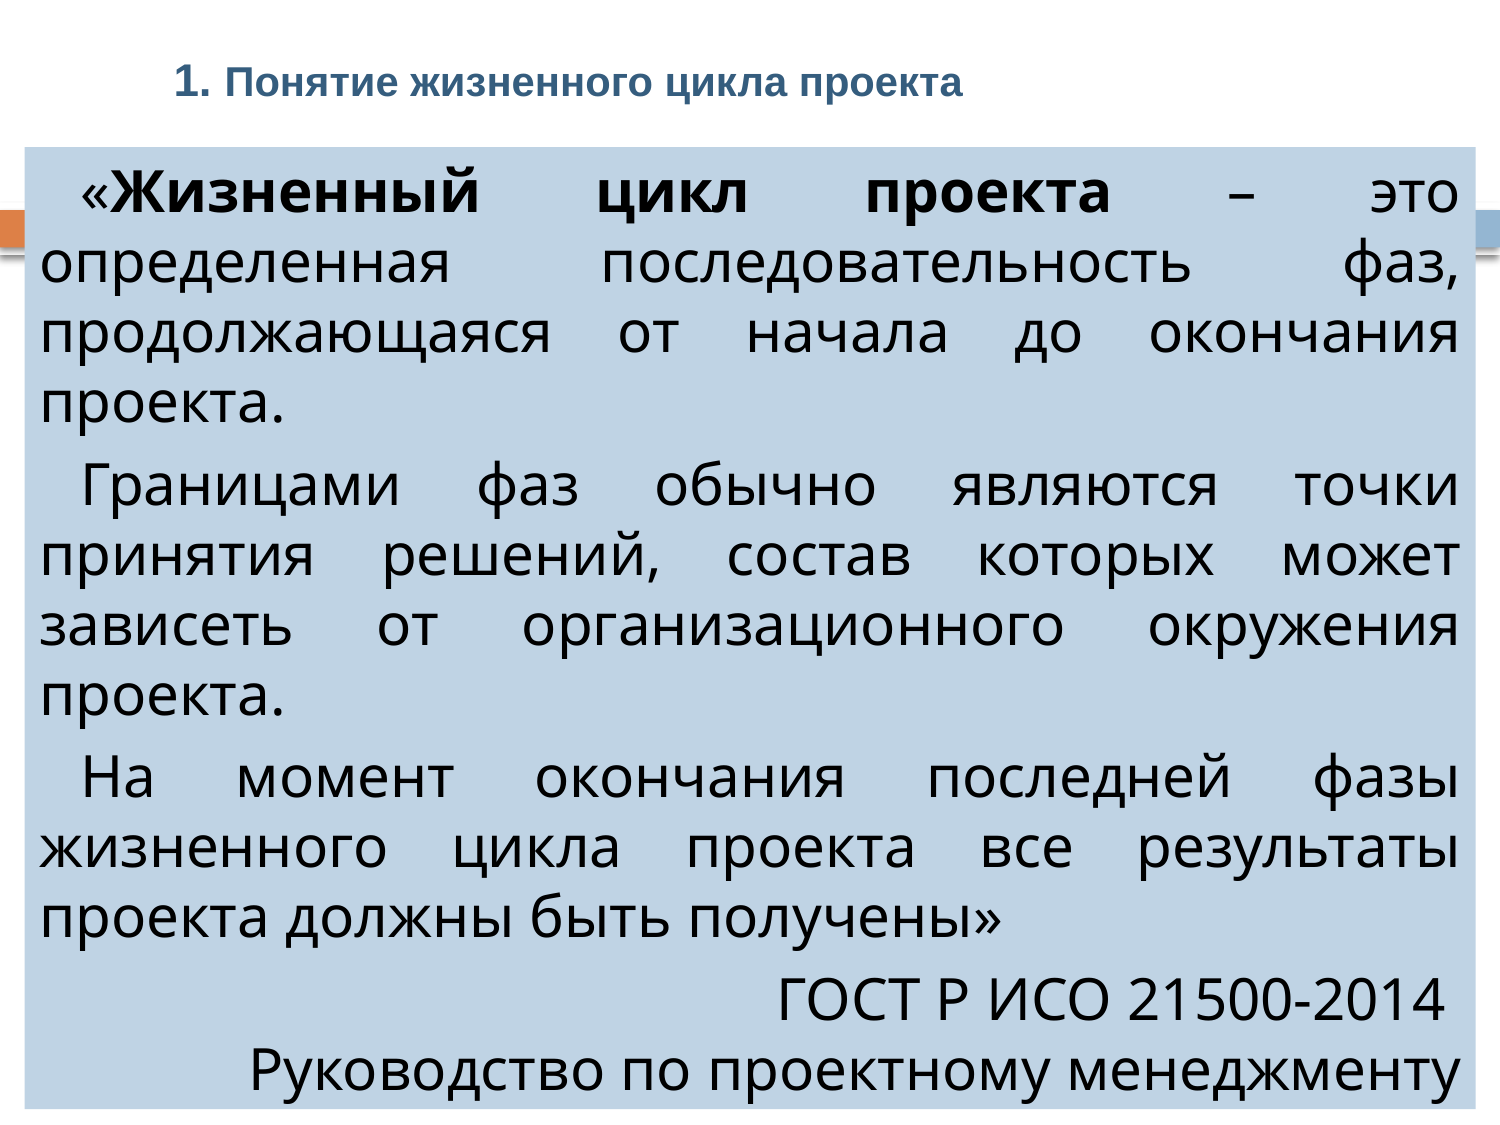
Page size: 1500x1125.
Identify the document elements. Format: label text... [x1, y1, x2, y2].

text_box «Жизненный цикл проекта – это определенная последовательность фаз, продолжающаяся от начала до окончания проекта. Границами фаз обычно являются точки принятия решений, состав которых может зависеть от организационного окружения проекта. На момент окончания последней фазы жизненного цикла проекта все результаты проекта должны быть получены» ГОСТ Р ИСО 21500-2014 Руководство по проектному менеджменту [24, 147, 1476, 1110]
text_box 1. Понятие жизненного цикла проекта [158, 42, 979, 113]
